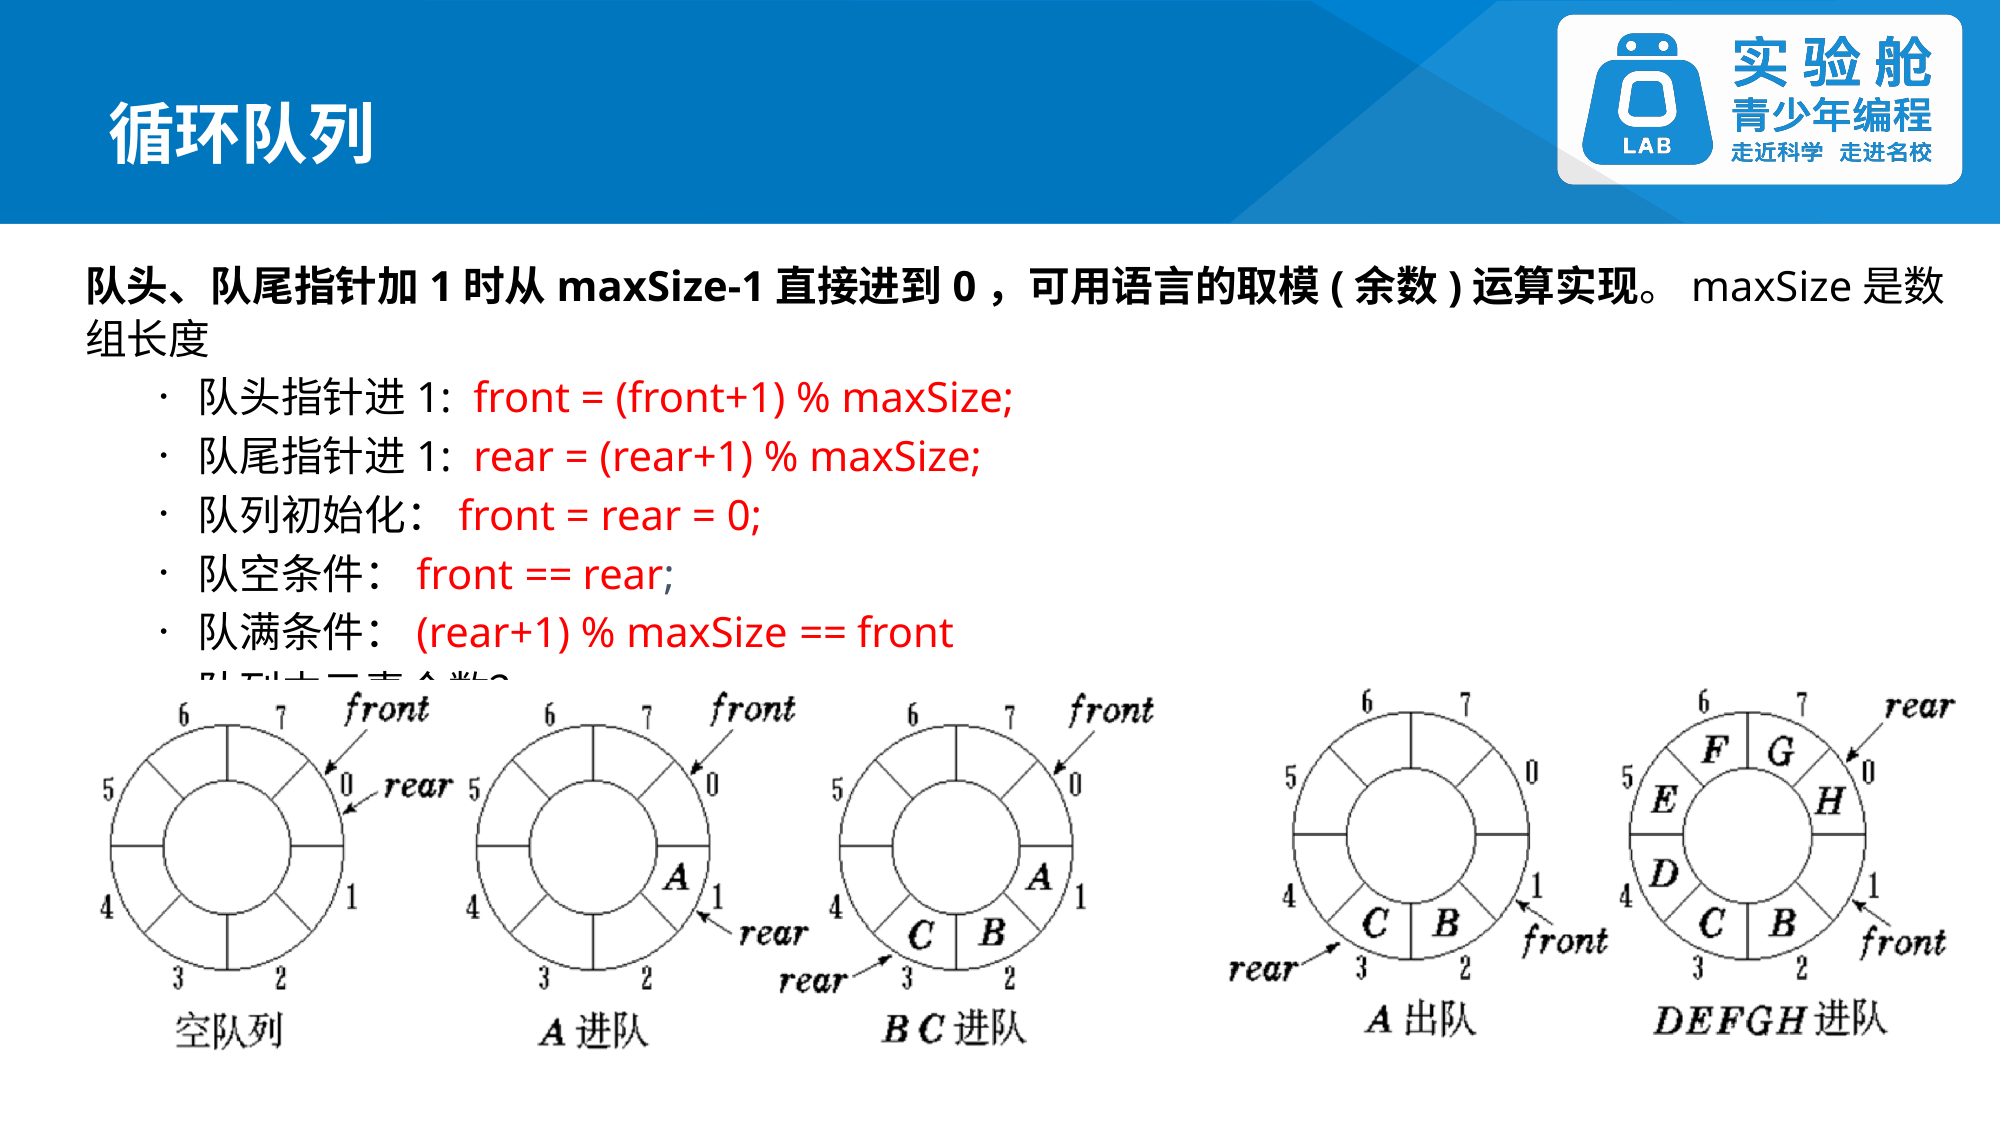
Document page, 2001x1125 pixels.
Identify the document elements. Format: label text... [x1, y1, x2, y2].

picture [70, 672, 1999, 1075]
list 循环队列 [93, 93, 1907, 186]
list 队头、队尾指针加1时从maxSize-1直接进到0，可用语言的取模(余数)运算实现。maxSize是数组长度 队头指针进1: front = (front+1) % maxSize; 队尾指针进1: rear = (rear+1) % maxSize; 队列初始化：front = rear = 0; 队空条件：front == rear; 队满条件：(rear+1) % maxSize == front 队列中元素个数？ [70, 250, 2000, 731]
